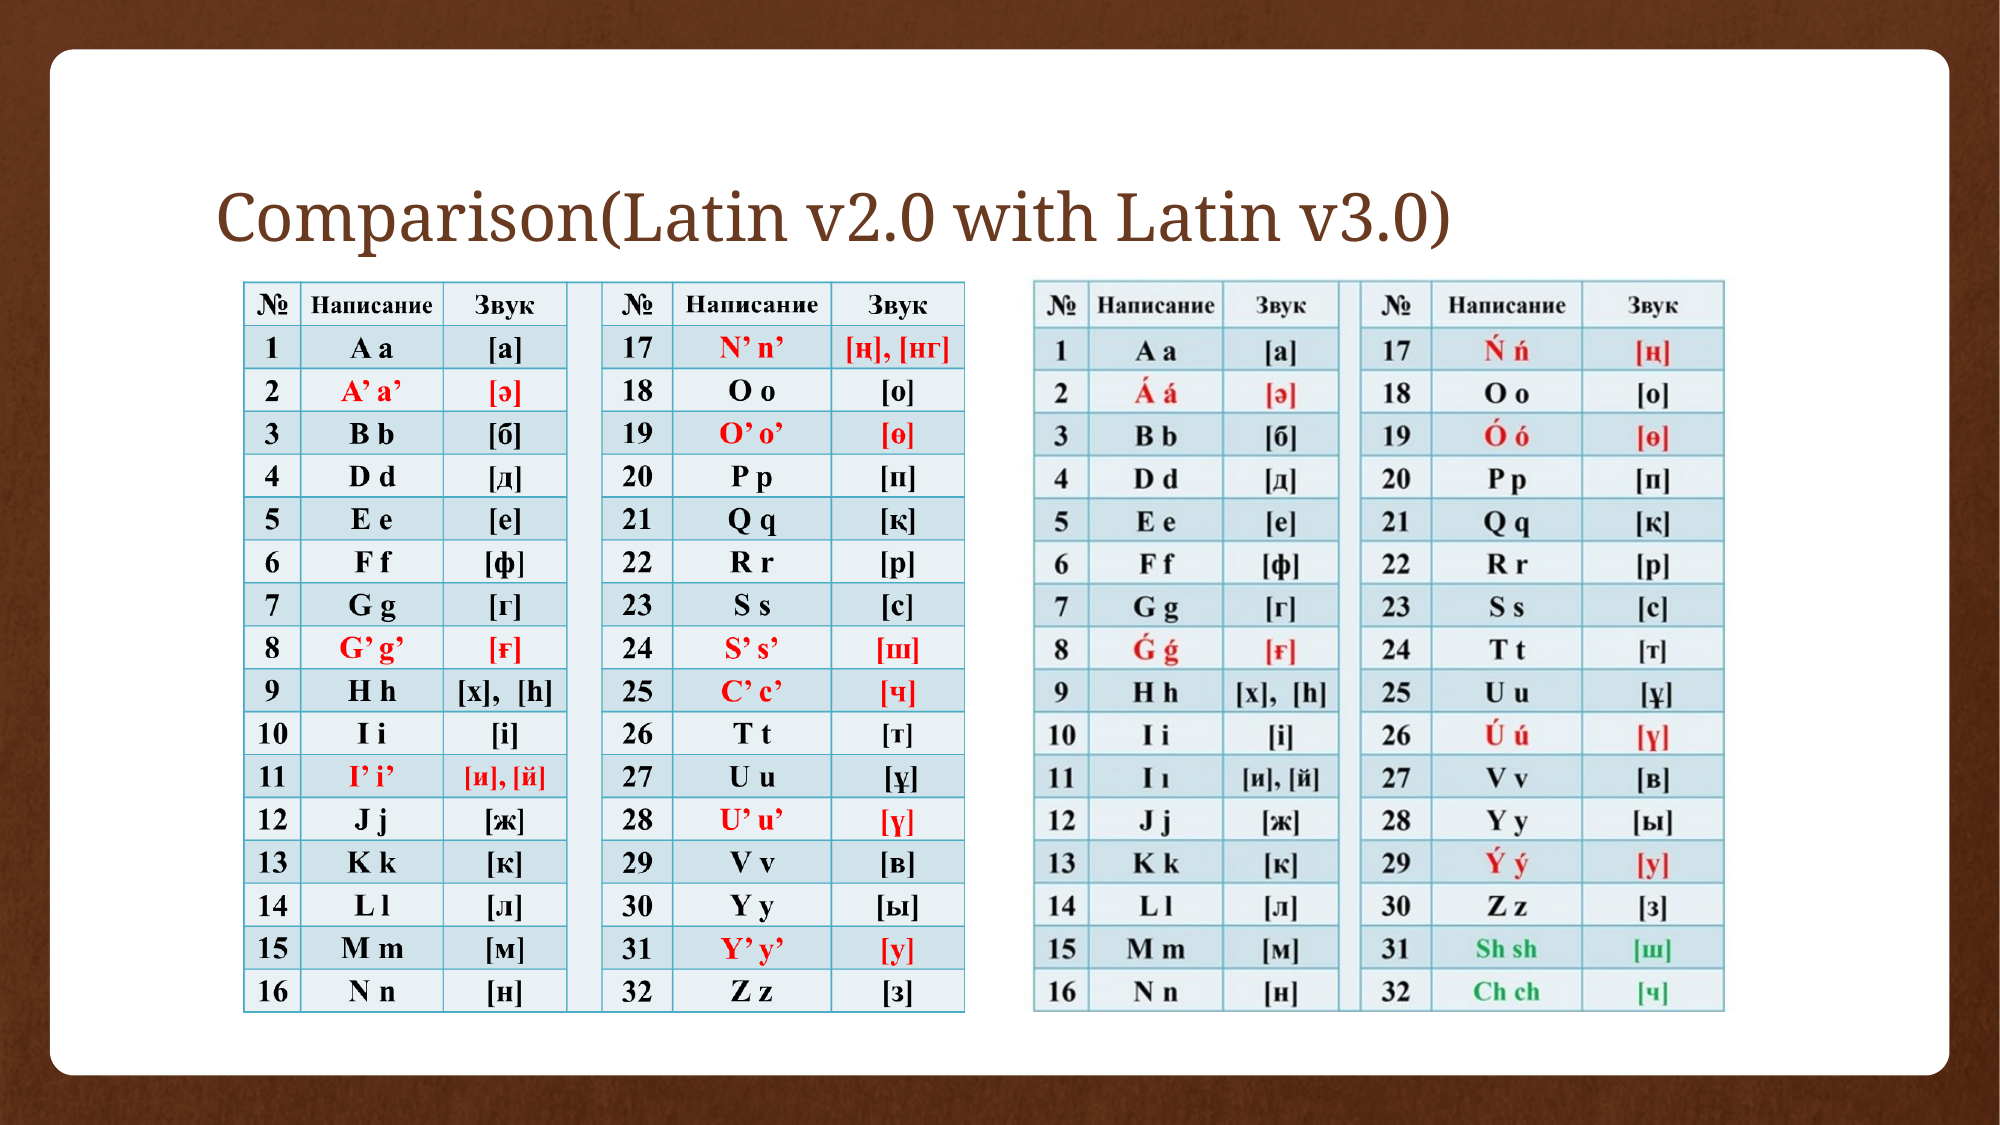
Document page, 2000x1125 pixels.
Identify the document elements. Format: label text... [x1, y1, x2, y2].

title Comparison(Latin v2.0 with Latin v3.0) [199, 70, 1800, 263]
picture [1023, 275, 1736, 1012]
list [243, 275, 965, 1028]
